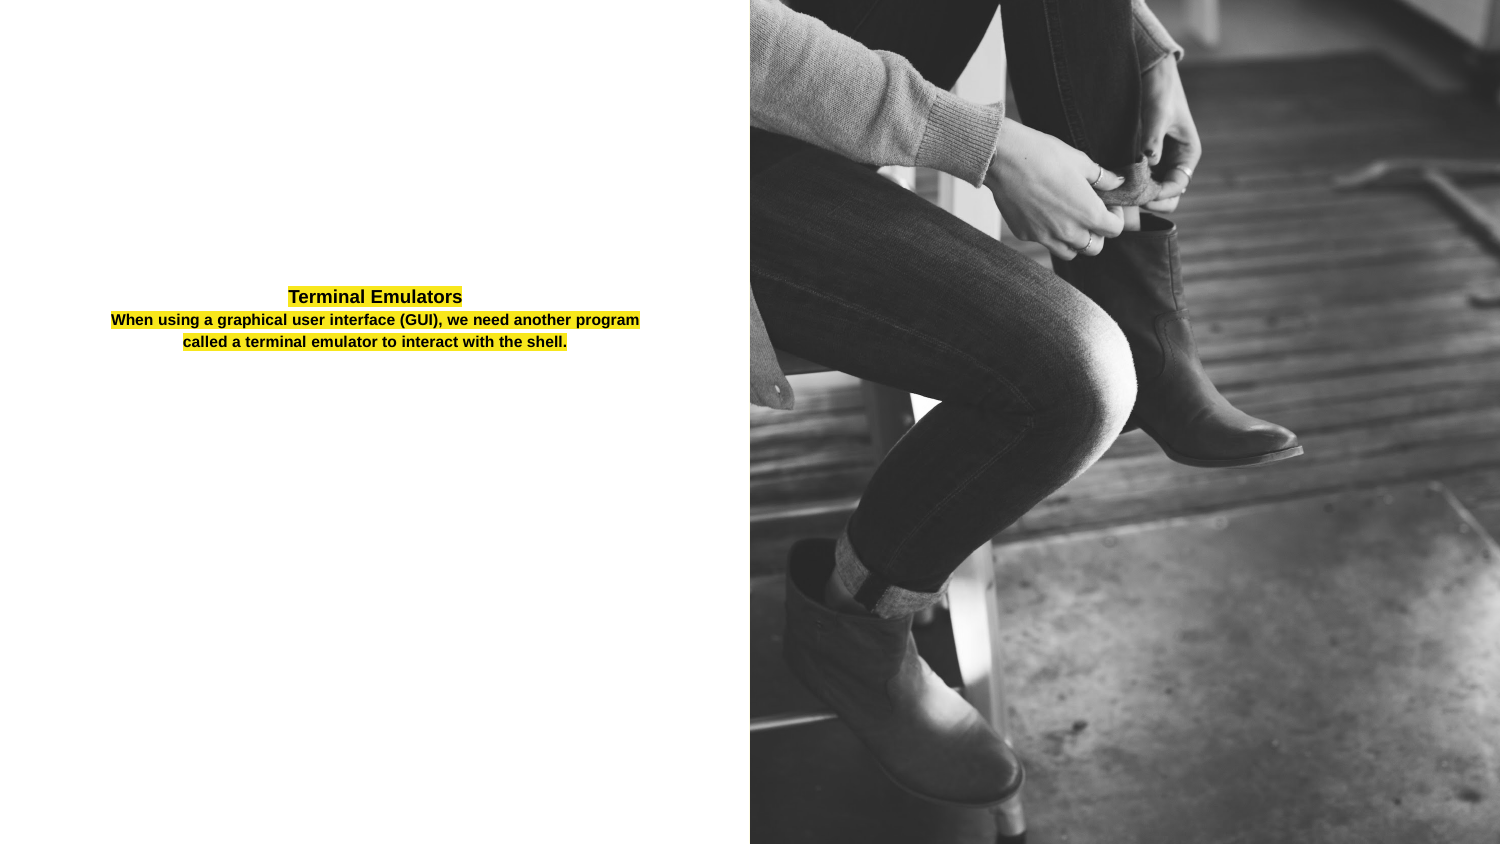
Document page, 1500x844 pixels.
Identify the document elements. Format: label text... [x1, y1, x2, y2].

picture [749, 0, 1500, 844]
title Terminal Emulators When using a graphical user interface (GUI), we need another program called a terminal emulator to interact with the shell. [43, 177, 708, 471]
